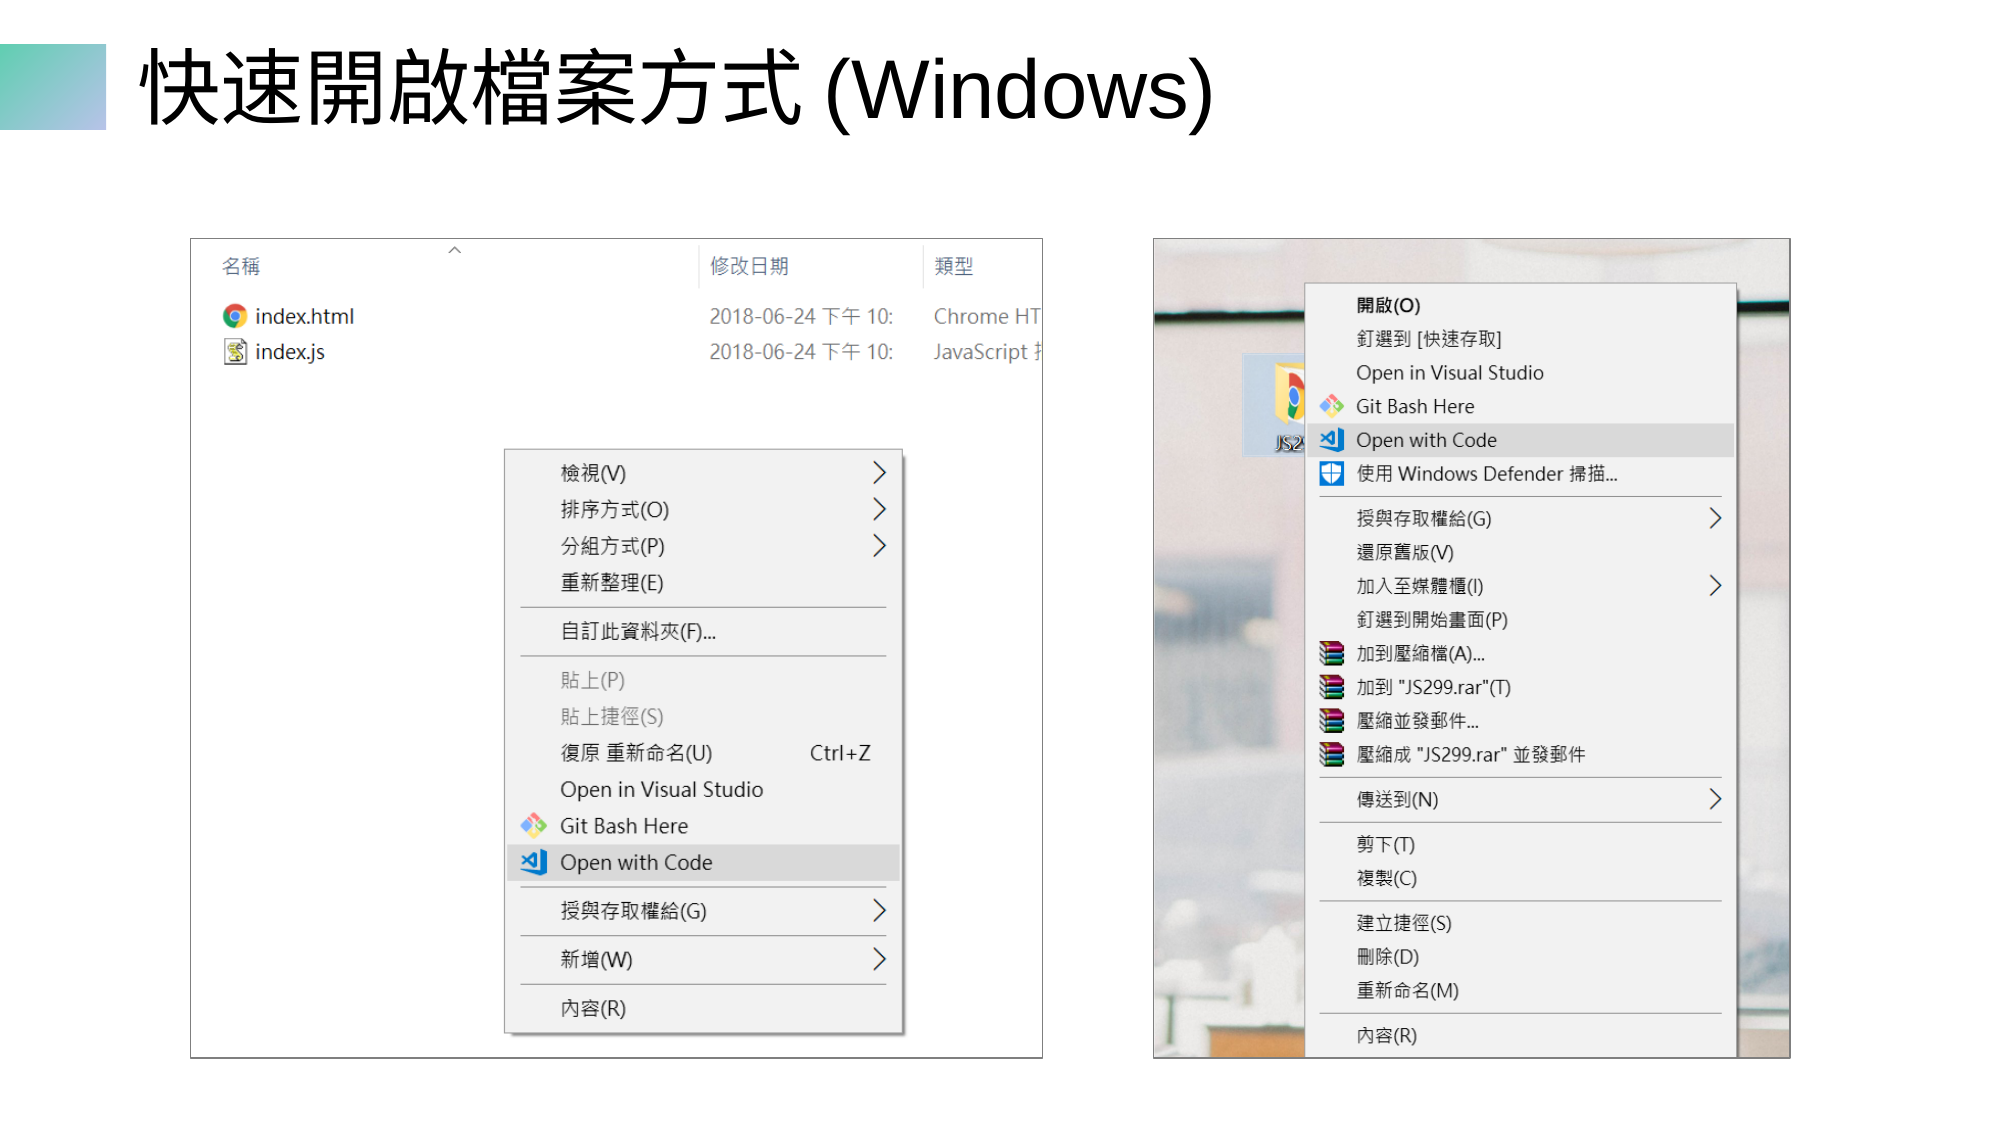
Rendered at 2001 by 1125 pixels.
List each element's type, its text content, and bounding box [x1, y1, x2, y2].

picture [1154, 238, 1790, 1058]
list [191, 238, 1043, 1058]
title 快速開啟檔案方式(Windows) [122, 20, 1848, 163]
